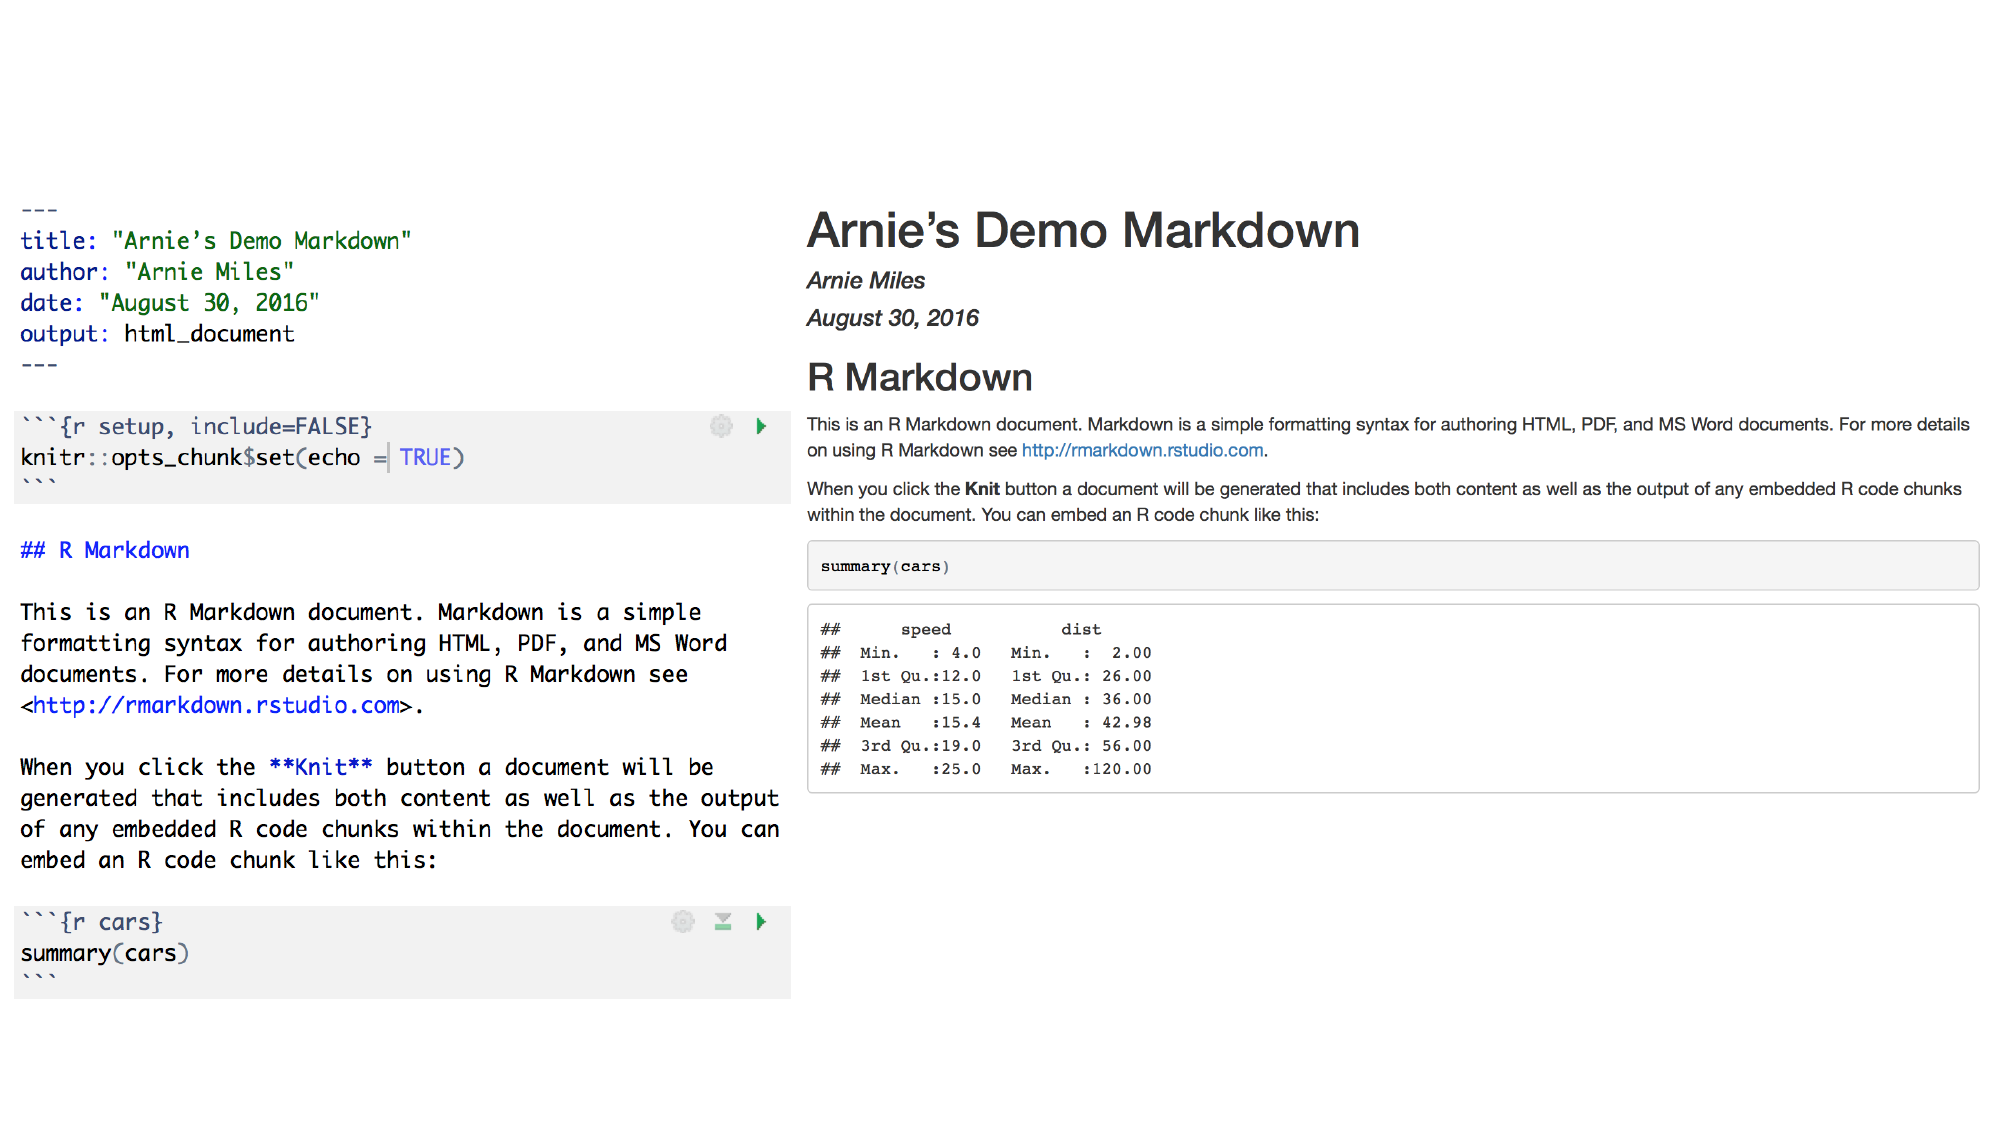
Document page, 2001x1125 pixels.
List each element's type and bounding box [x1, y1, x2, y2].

picture [14, 199, 2000, 1024]
